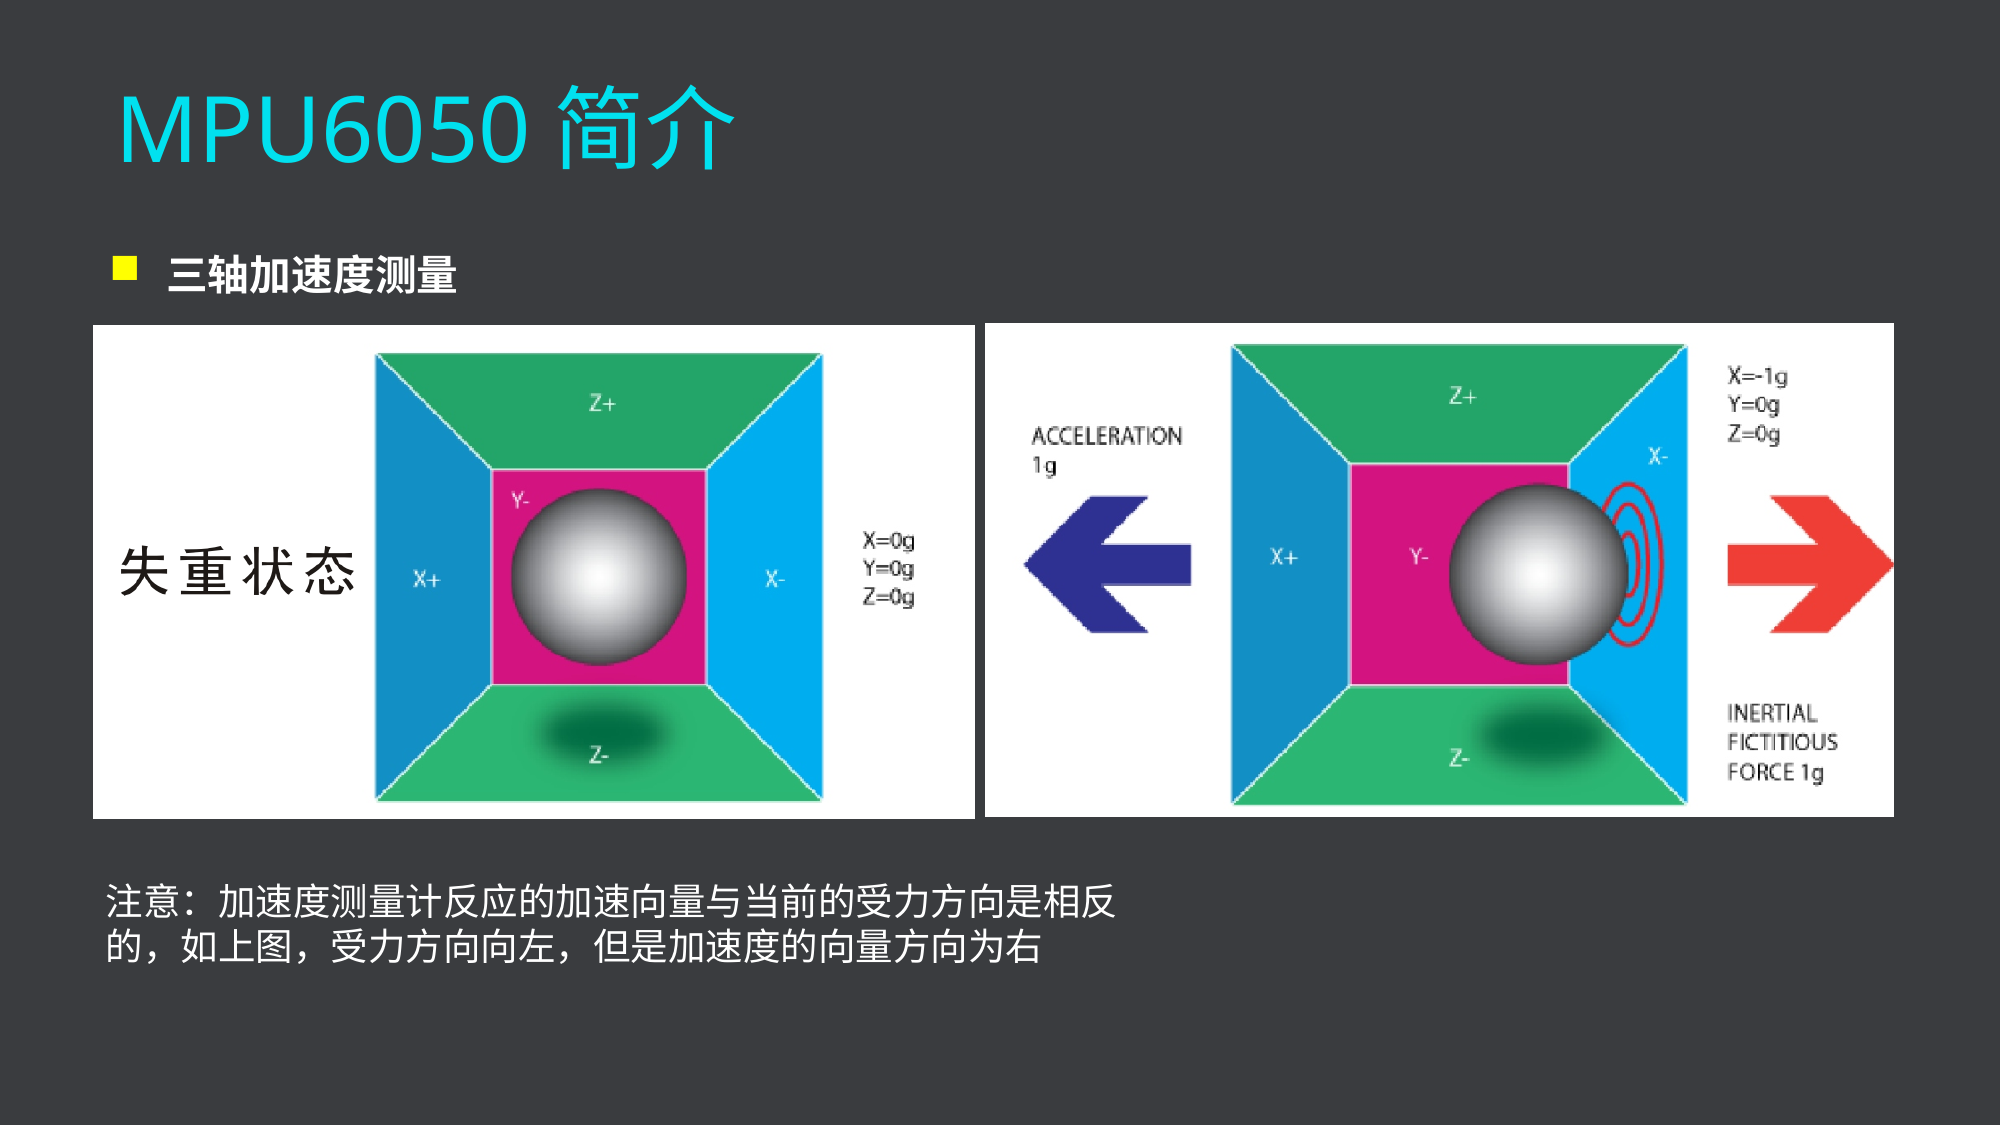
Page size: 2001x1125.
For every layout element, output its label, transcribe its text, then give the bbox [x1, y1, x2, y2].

picture [985, 323, 1894, 817]
picture [92, 325, 975, 819]
title MPU6050简介 [95, 89, 1500, 177]
text_box 注意：加速度测量计反应的加速向量与当前的受力方向是相反的，如上图，受力方向向左，但是加速度的向量方向为右 [91, 870, 1145, 975]
list 三轴加速度测量 [89, 213, 1617, 642]
